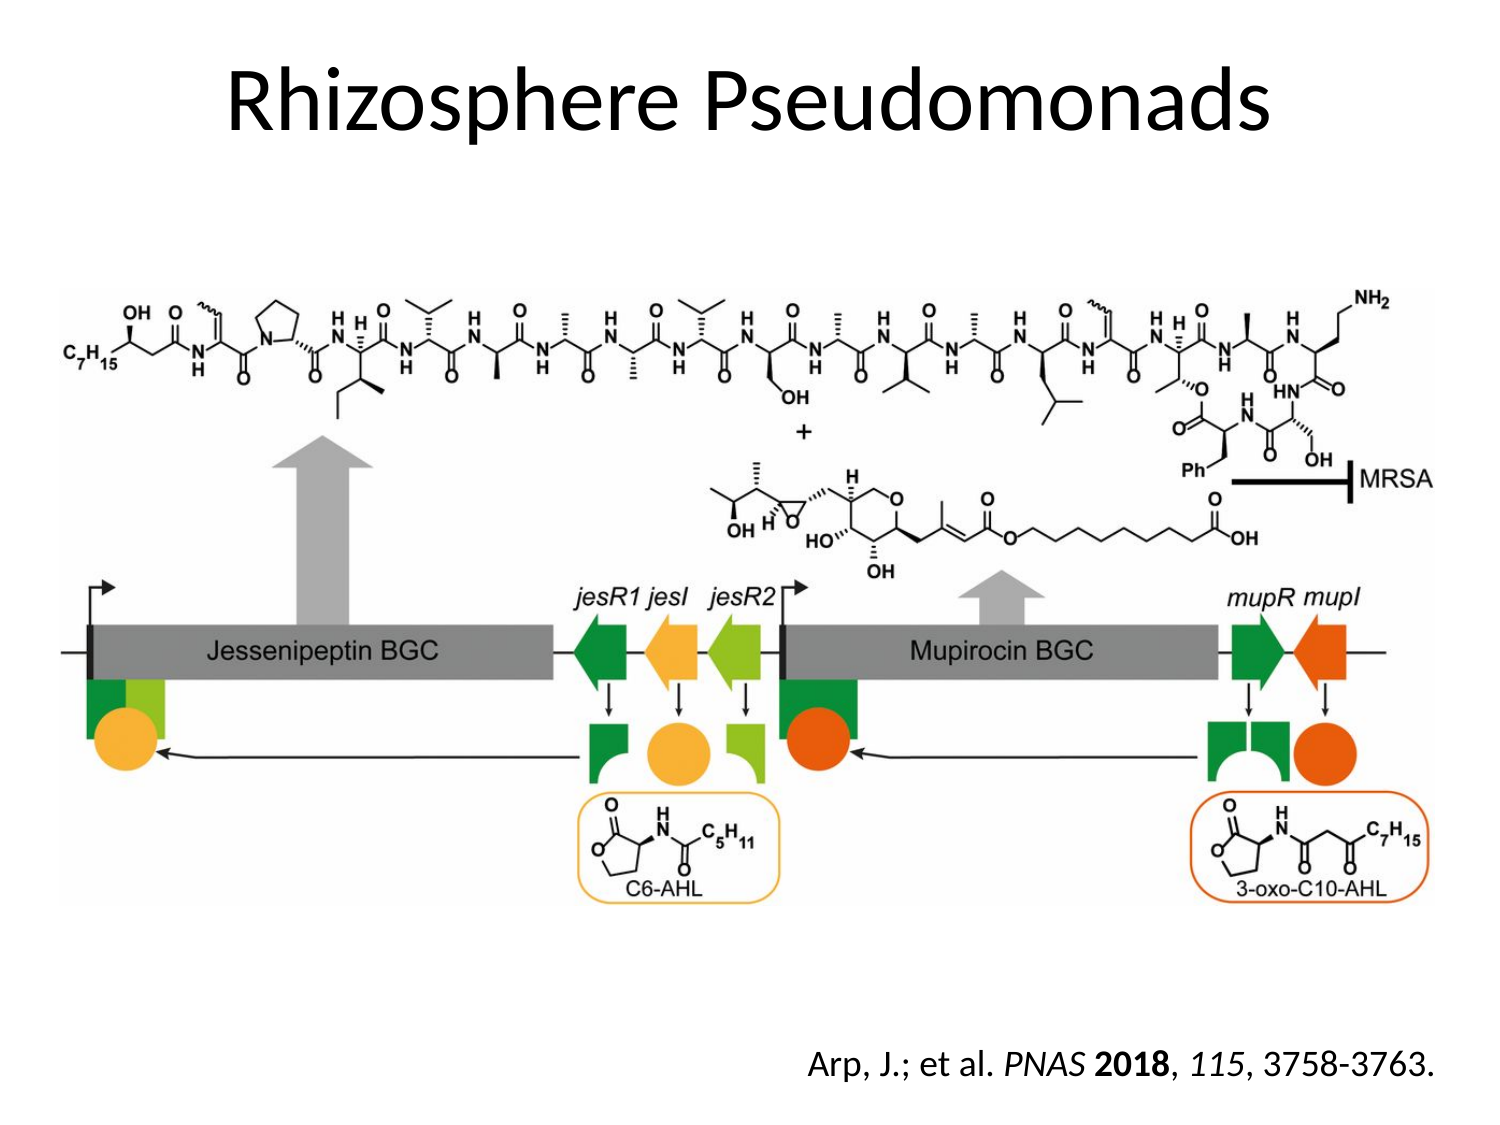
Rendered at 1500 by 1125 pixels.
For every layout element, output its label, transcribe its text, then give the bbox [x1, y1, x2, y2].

picture [58, 287, 1435, 907]
title Rhizosphere Pseudomonads [75, 0, 1425, 188]
text_box Arp, J.; et al. PNAS 2018, 115, 3758-3763. [792, 1031, 1451, 1092]
